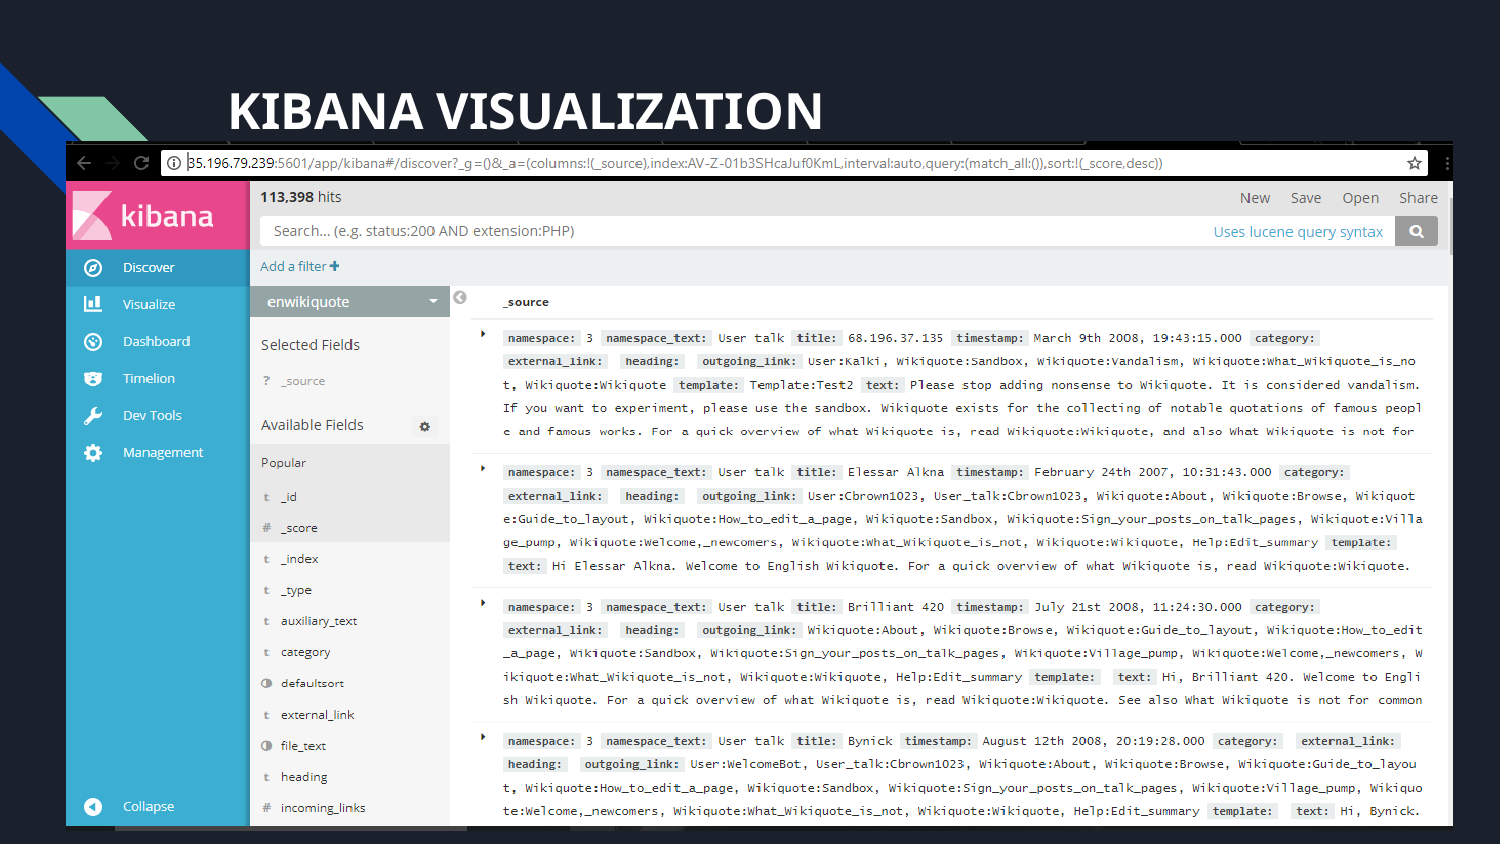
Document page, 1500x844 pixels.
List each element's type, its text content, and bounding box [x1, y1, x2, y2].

picture [66, 141, 1453, 831]
title KIBANA VISUALIZATION [212, 64, 1368, 139]
